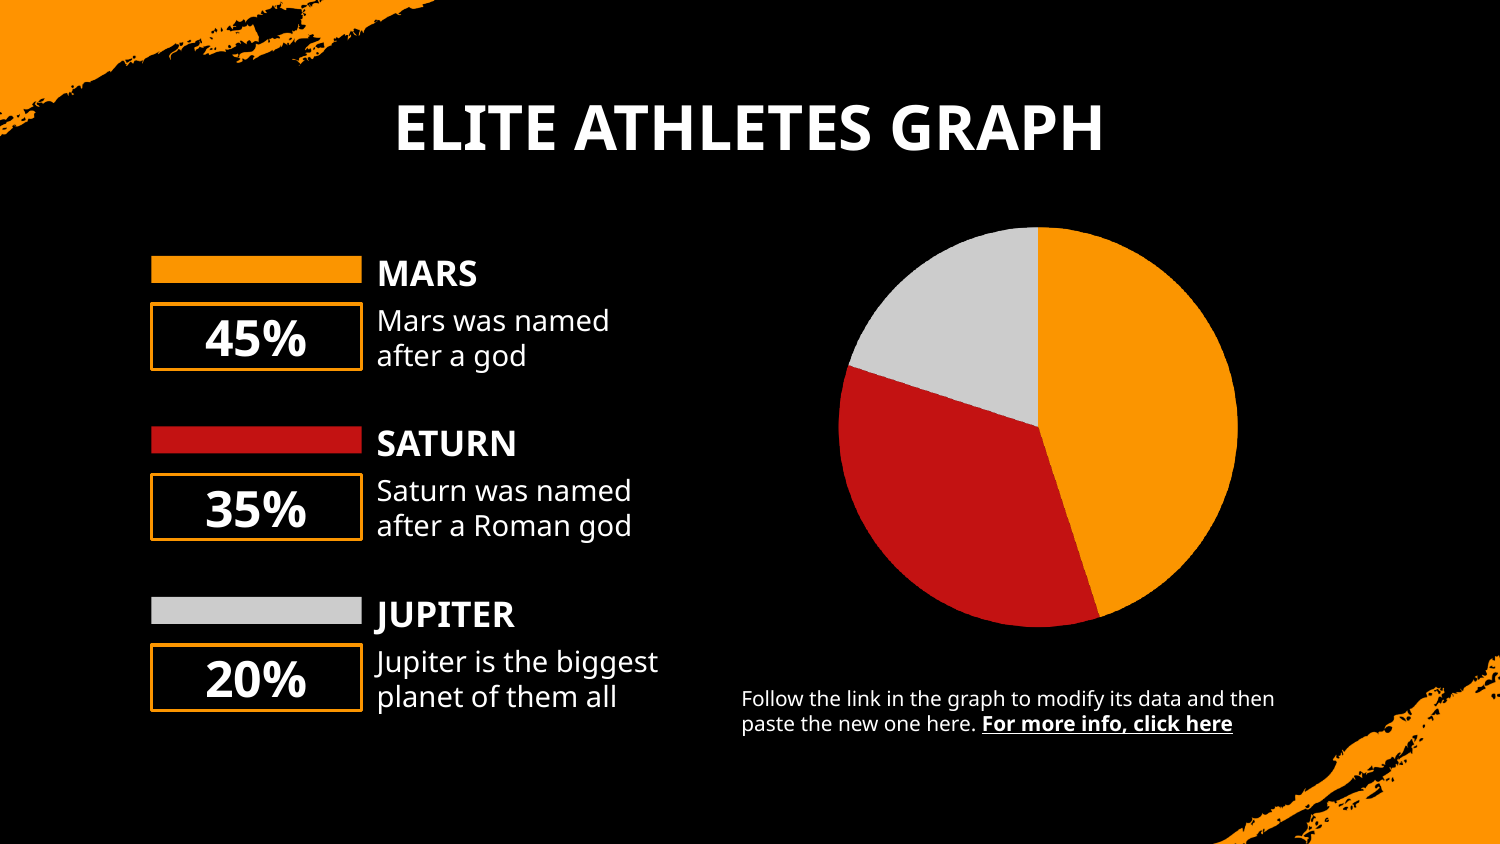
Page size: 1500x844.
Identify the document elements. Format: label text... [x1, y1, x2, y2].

title 35% [151, 474, 362, 540]
title ELITE ATHLETES GRAPH [118, 72, 1382, 167]
title 20% [151, 644, 362, 711]
picture [0, 0, 439, 138]
text_box Follow the link in the graph to modify its data and then paste the new one here. For more info, click here [726, 670, 1349, 743]
text_box [151, 426, 362, 454]
text_box [151, 255, 362, 283]
picture [815, 201, 1500, 844]
title SATURN [361, 392, 694, 457]
subtitle Mars was named after a god [361, 287, 694, 381]
title 45% [151, 304, 362, 370]
subtitle Saturn was named after a Roman god [361, 457, 694, 552]
title JUPITER [361, 562, 694, 628]
text_box [151, 596, 362, 624]
subtitle Jupiter is the biggest planet of them all [361, 628, 694, 722]
title MARS [361, 221, 694, 287]
